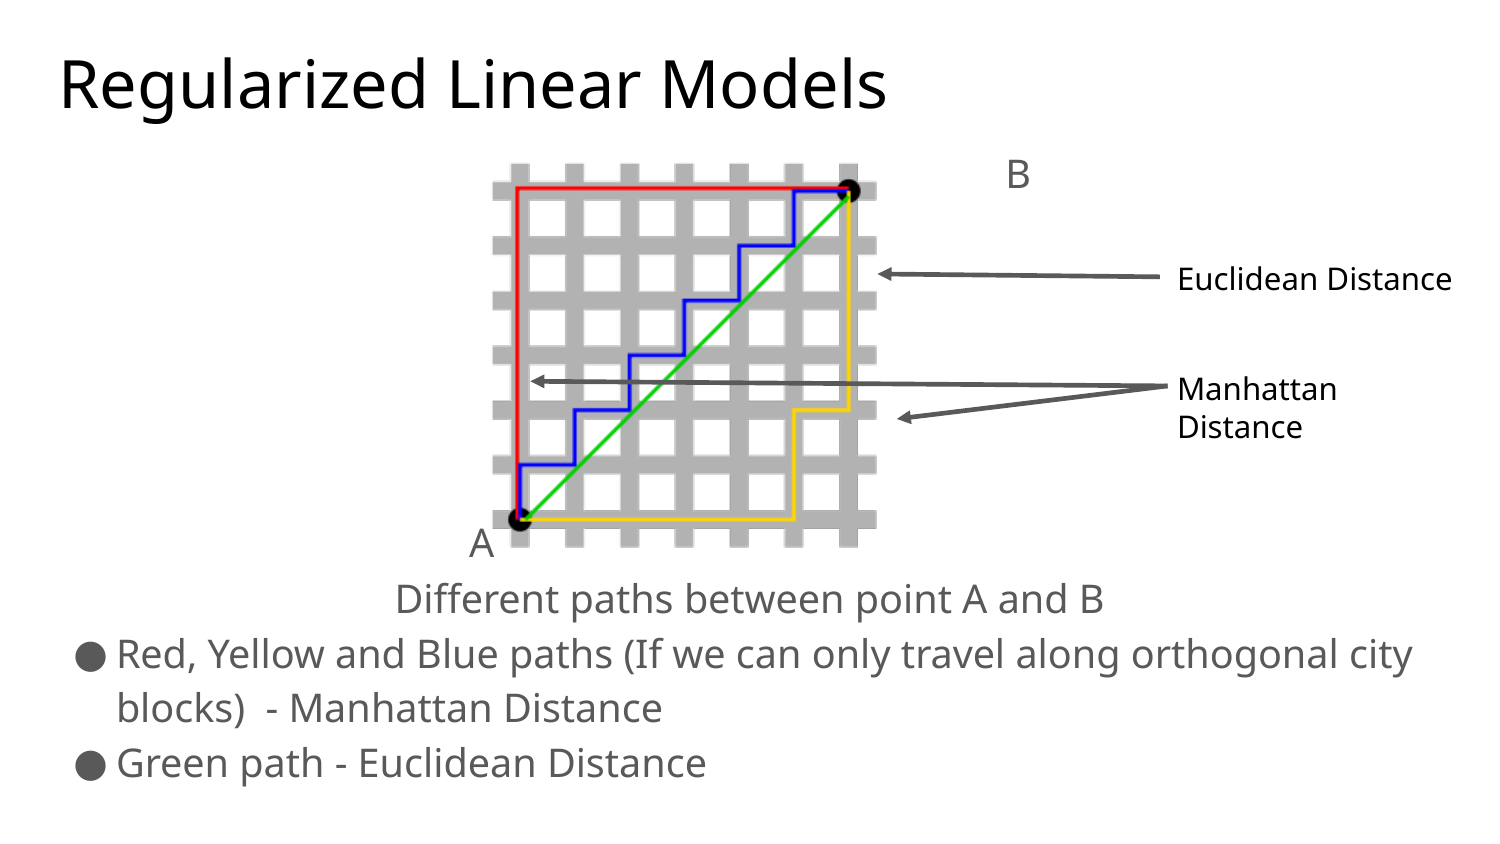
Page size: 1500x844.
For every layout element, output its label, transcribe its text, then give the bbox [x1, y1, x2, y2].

text_box B [985, 154, 1052, 191]
text_box Euclidean Distance [1167, 249, 1479, 302]
text_box A [448, 523, 479, 560]
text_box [530, 380, 1168, 387]
text_box Different paths between point A and B Red, Yellow and Blue paths (If we can only travel along orthogonal city blocks) - Manhattan Distance Green path - Euclidean Distance [58, 559, 1442, 776]
picture [483, 154, 885, 557]
text_box Manhattan Distance [1167, 359, 1479, 412]
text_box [896, 393, 1168, 420]
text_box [877, 273, 1160, 278]
text_box Regularized Linear Models [58, 36, 1442, 138]
